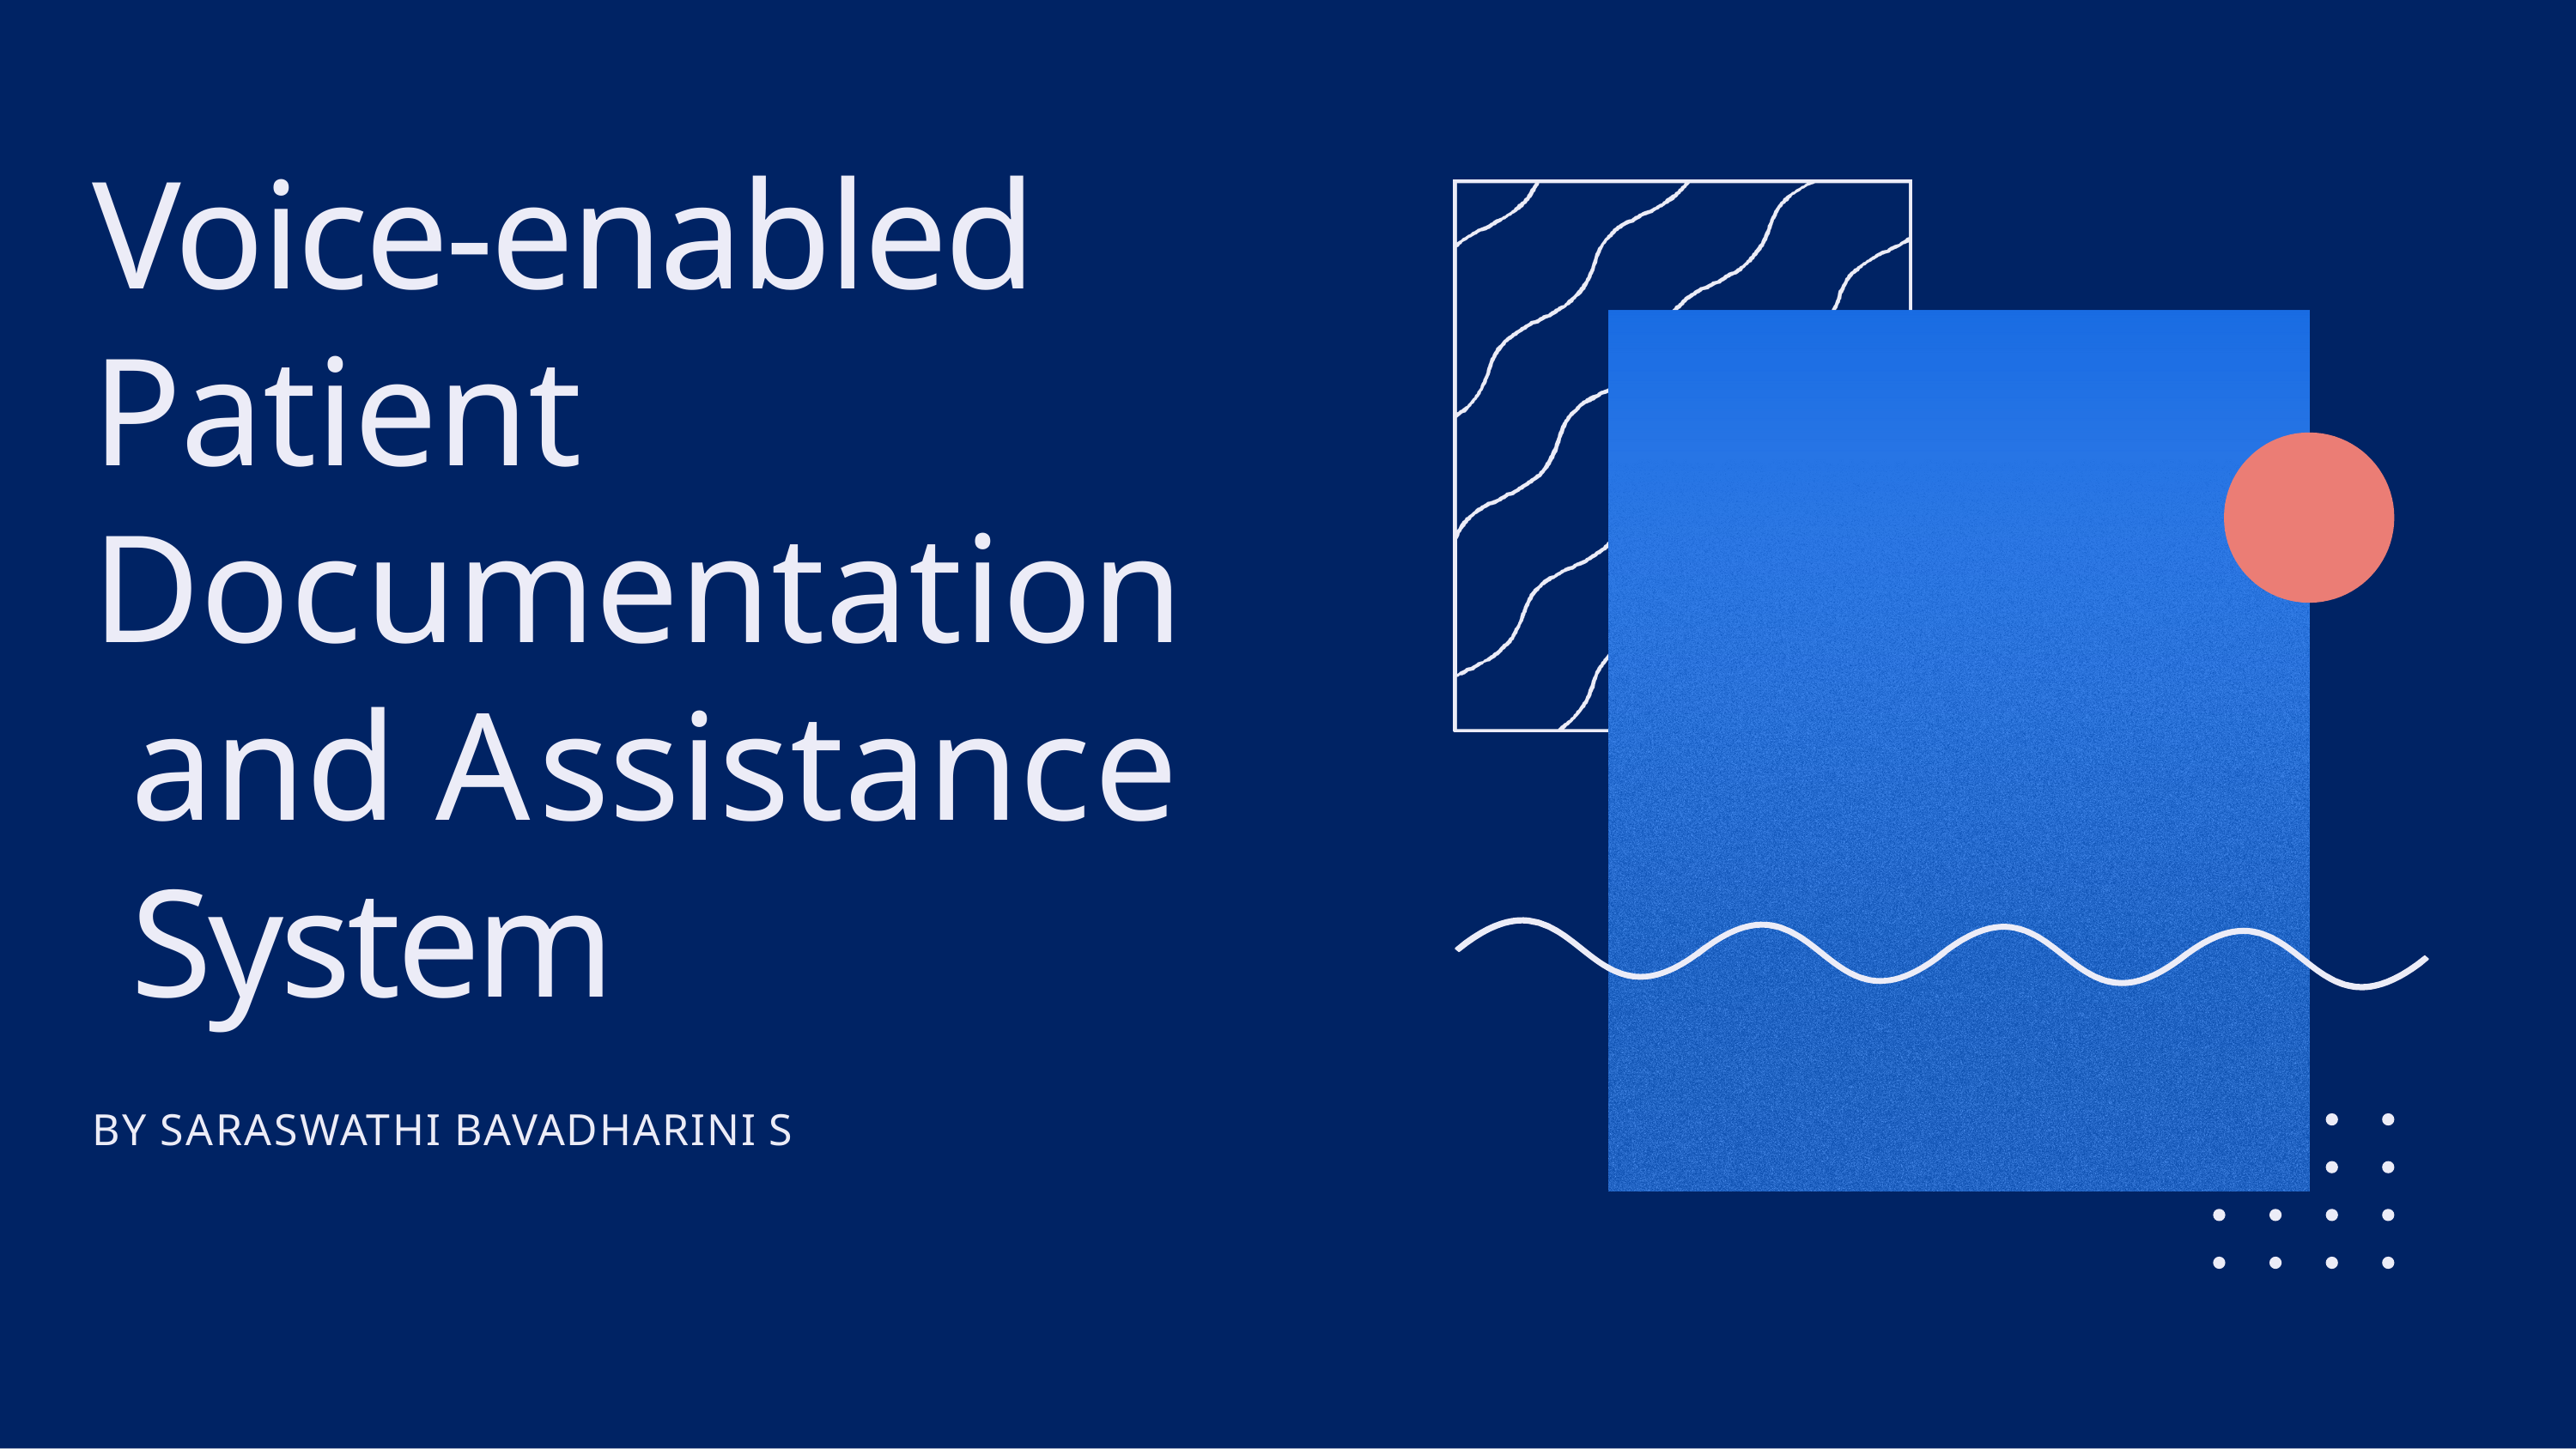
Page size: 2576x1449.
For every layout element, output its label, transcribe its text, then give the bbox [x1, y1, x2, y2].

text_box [1455, 310, 2430, 1270]
text_box Voice-enabled Patient Documentation and Assistance System BY SARASWATHI BAVADHARINI S [90, 132, 1182, 1155]
picture [1452, 179, 1912, 733]
